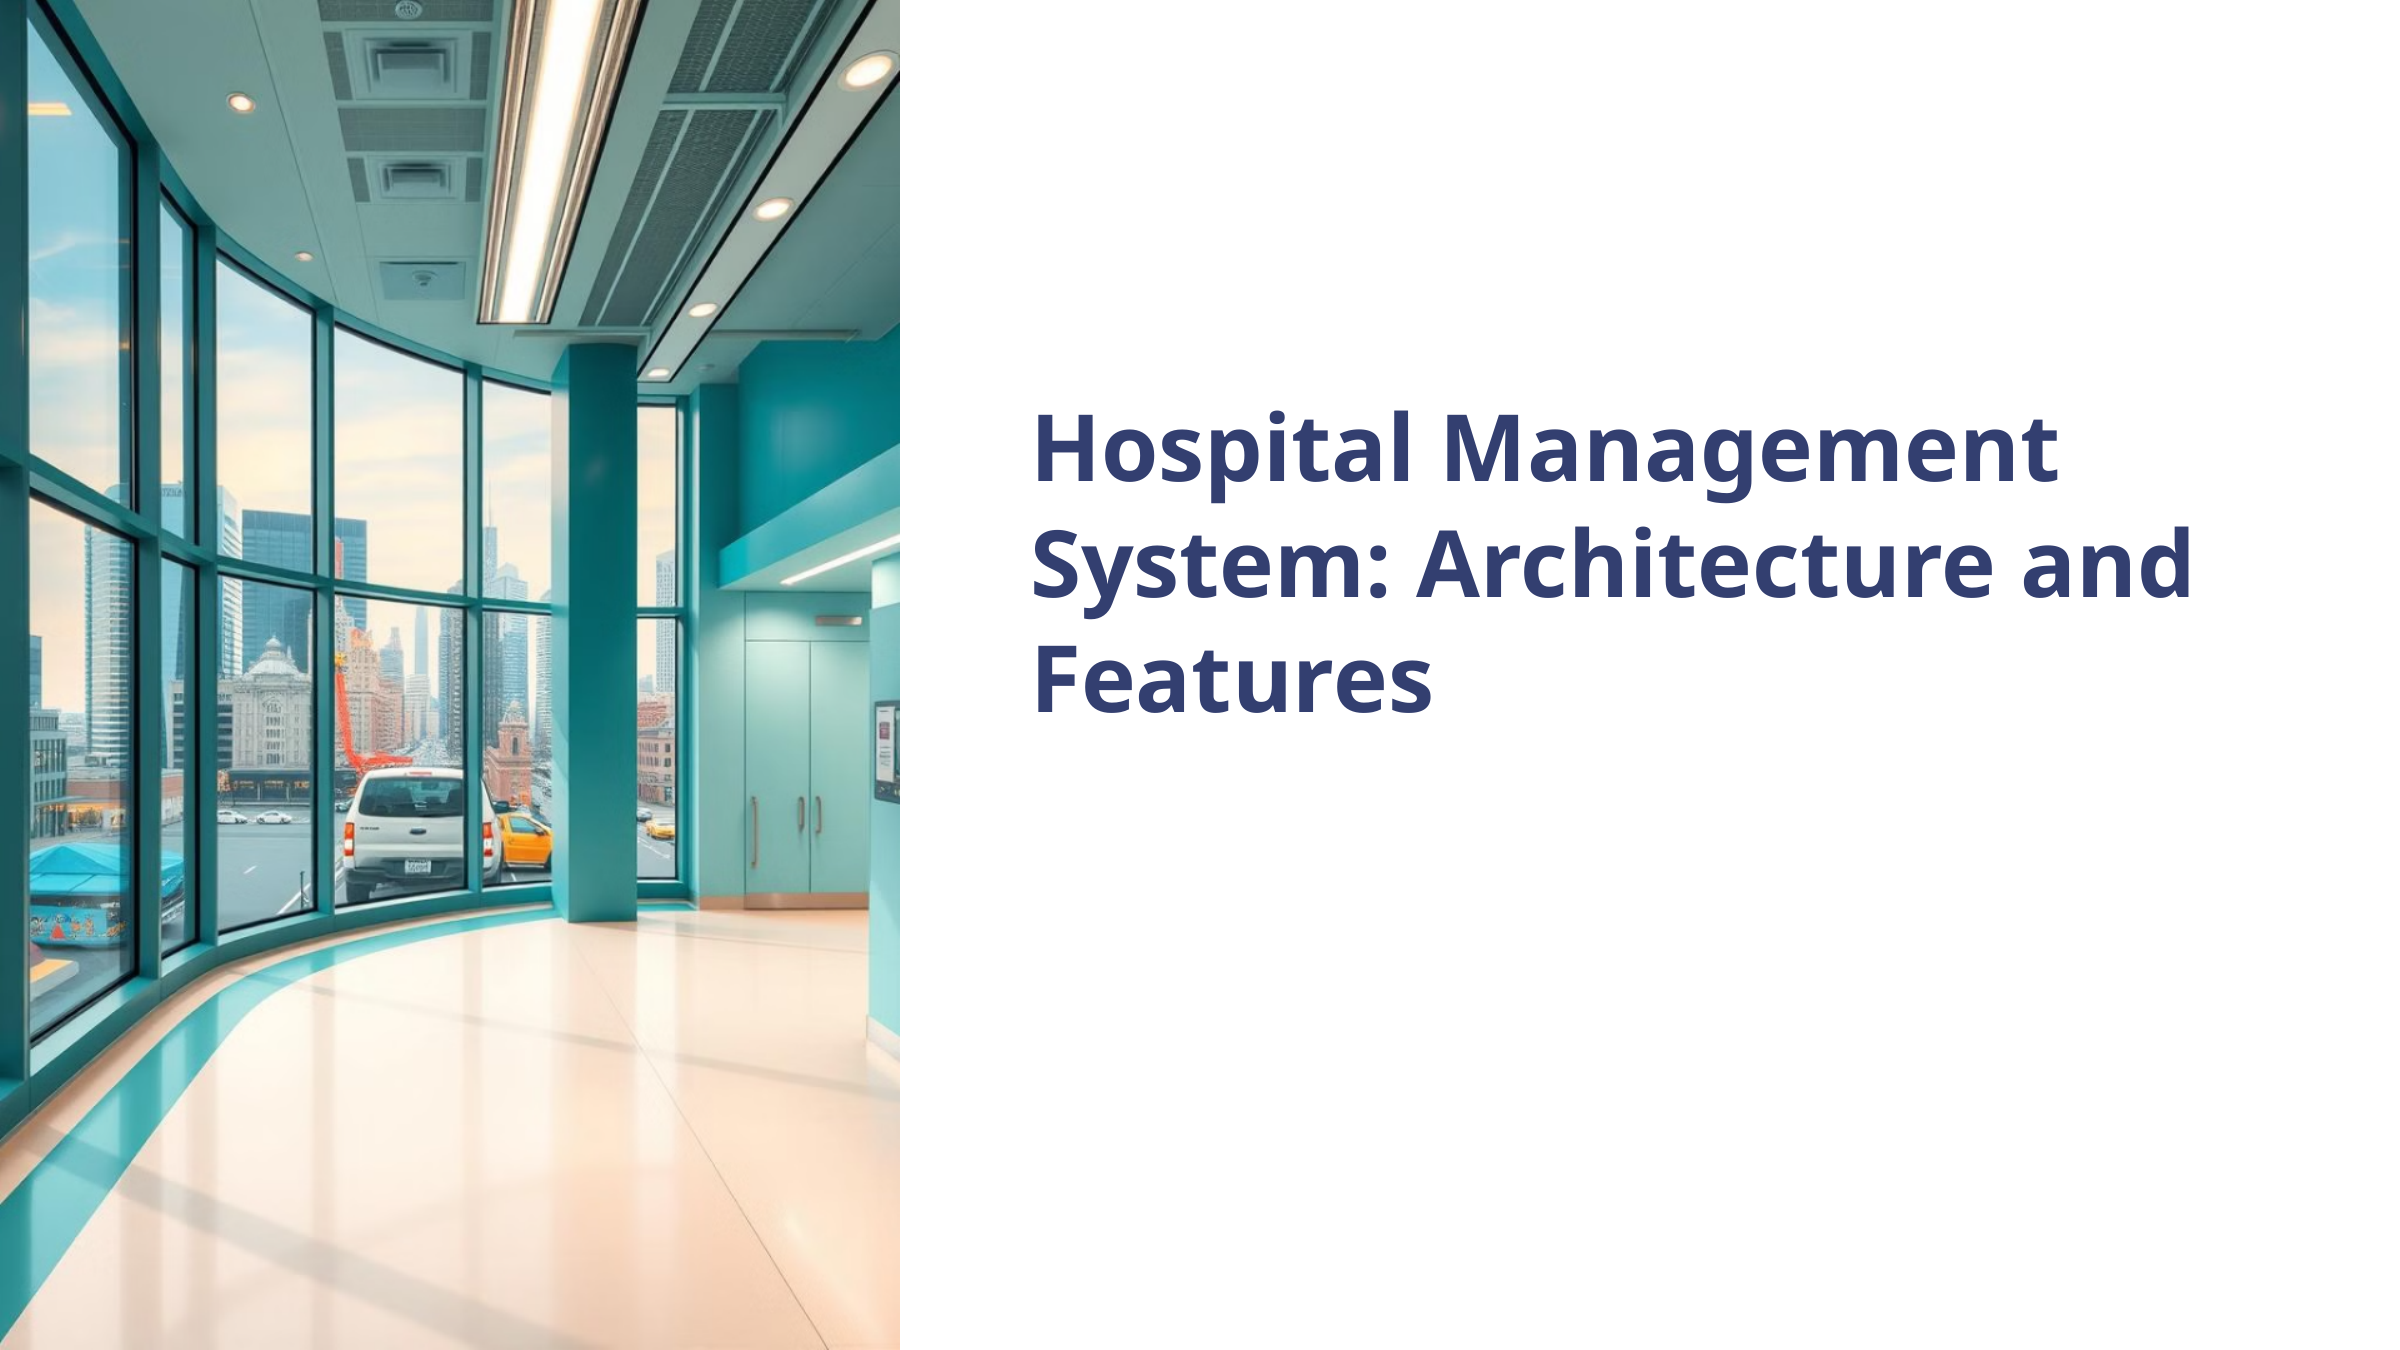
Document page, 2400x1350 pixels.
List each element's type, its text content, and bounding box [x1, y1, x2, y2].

picture [0, 0, 901, 1350]
text_box Hospital Management System: Architecture and Features [1030, 384, 2270, 966]
